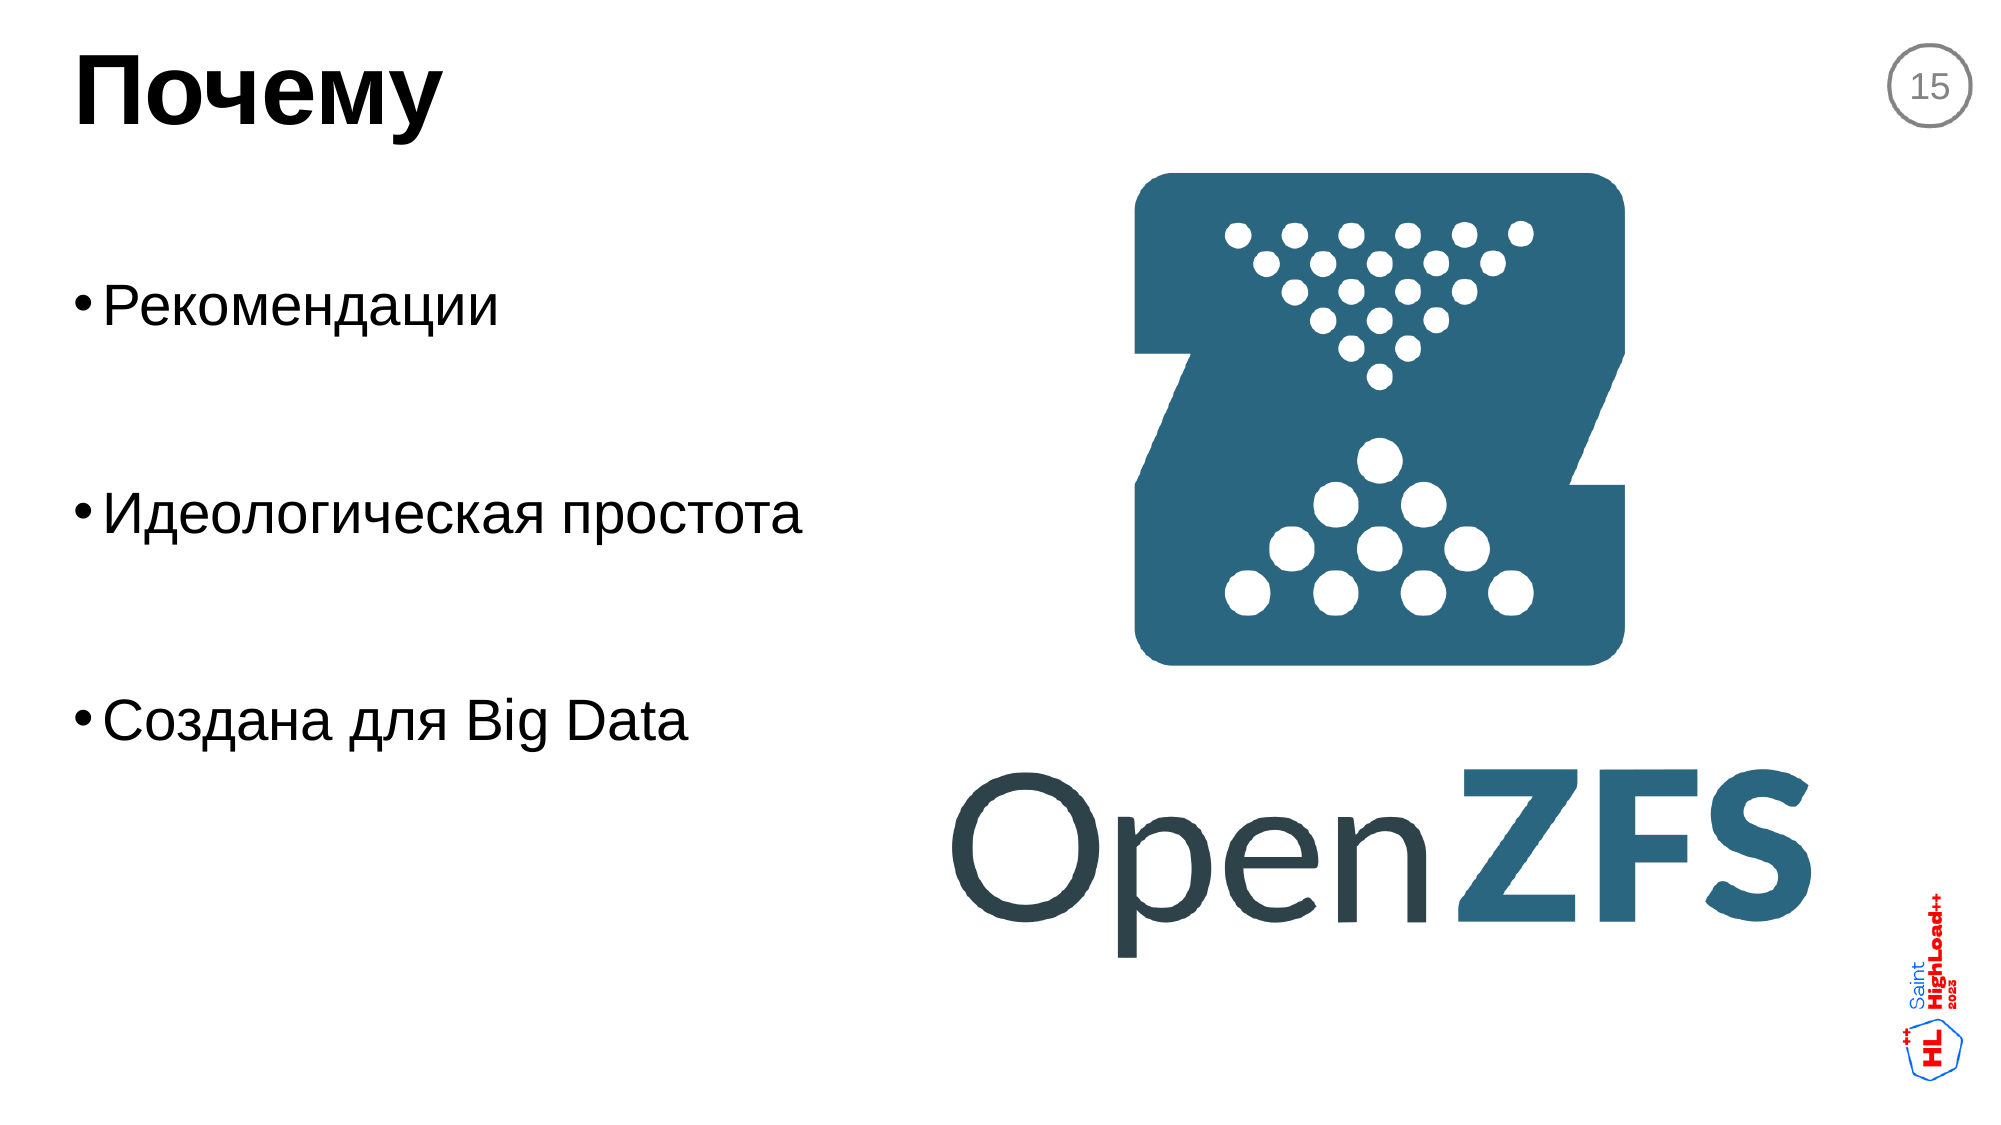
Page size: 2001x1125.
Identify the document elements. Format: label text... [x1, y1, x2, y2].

list Рекомендации [58, 267, 927, 355]
title Почему [58, 36, 1813, 148]
text_box Идеологическая простота [58, 474, 927, 563]
slide_number 15 [1888, 50, 1969, 120]
picture [0, 0, 2001, 1125]
text_box Создана для Big Data [58, 682, 927, 770]
